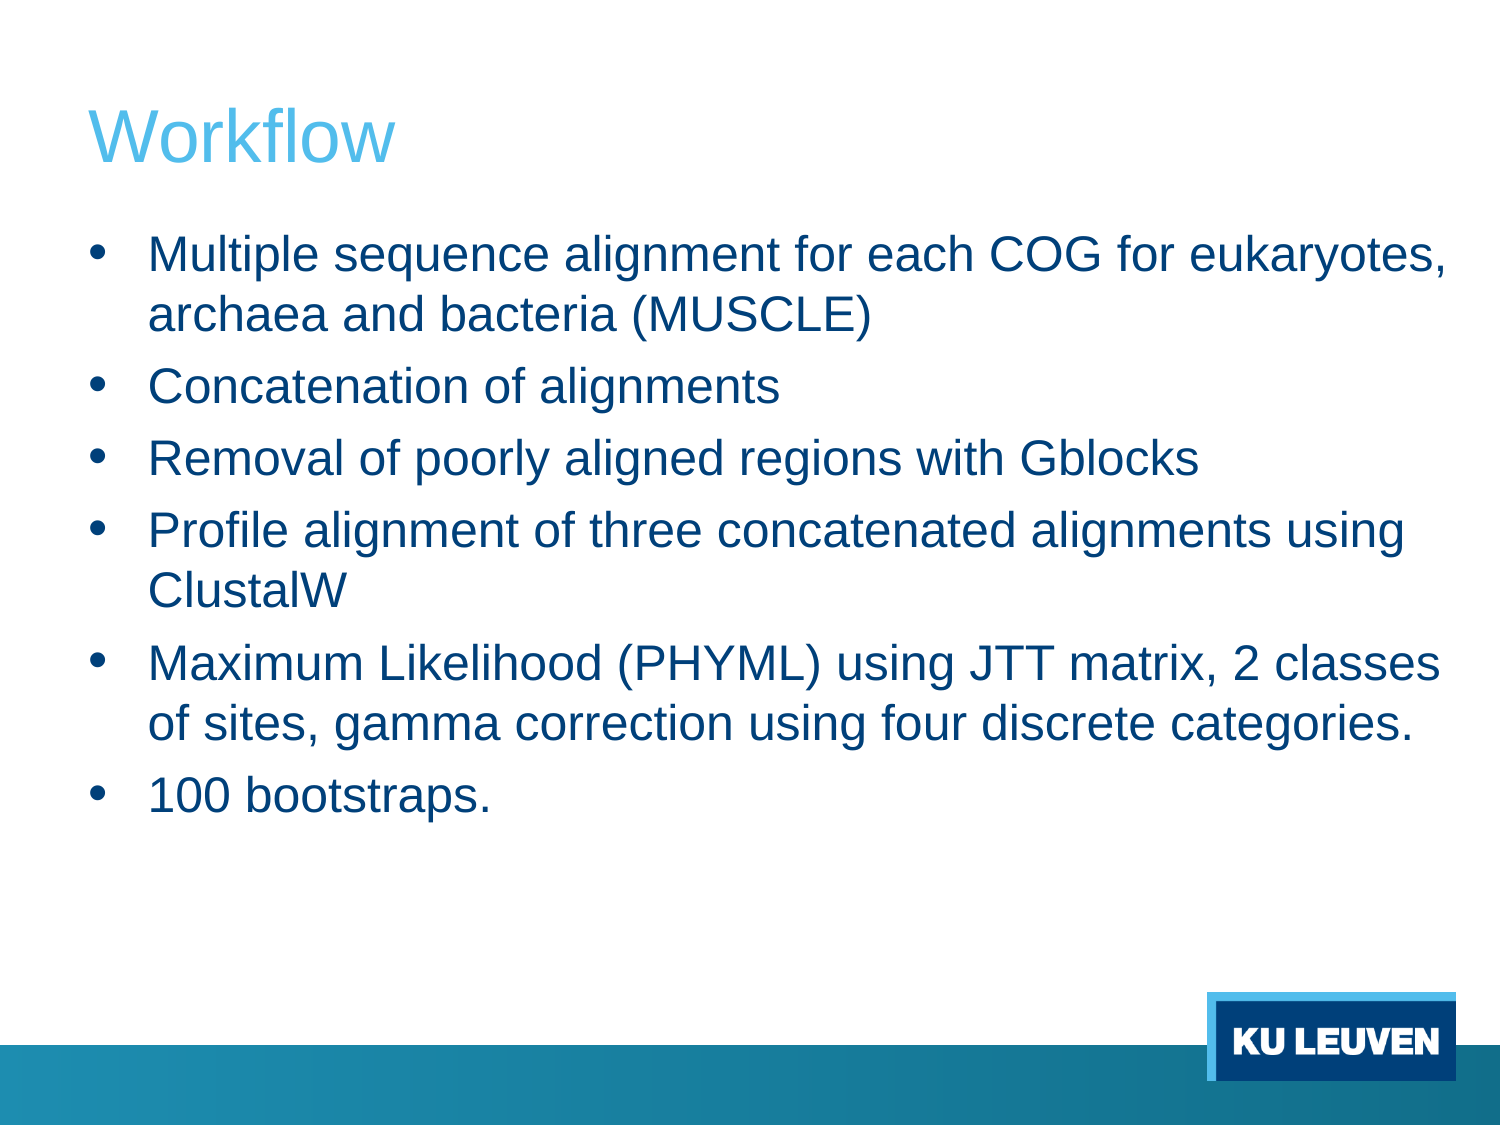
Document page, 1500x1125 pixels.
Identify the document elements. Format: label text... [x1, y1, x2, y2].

title Workflow [88, 29, 1456, 178]
picture [1207, 992, 1456, 1081]
list Multiple sequence alignment for each COG for eukaryotes, archaea and bacteria (MUSCLE) Concatenation of alignments Removal of poorly aligned regions with Gblocks Profile alignment of three concatenated alignments using ClustalW Maximum Likelihood (PHYML) using JTT matrix, 2 classes of sites, gamma correction using four discrete categories. 100 bootstraps. [88, 221, 1456, 948]
